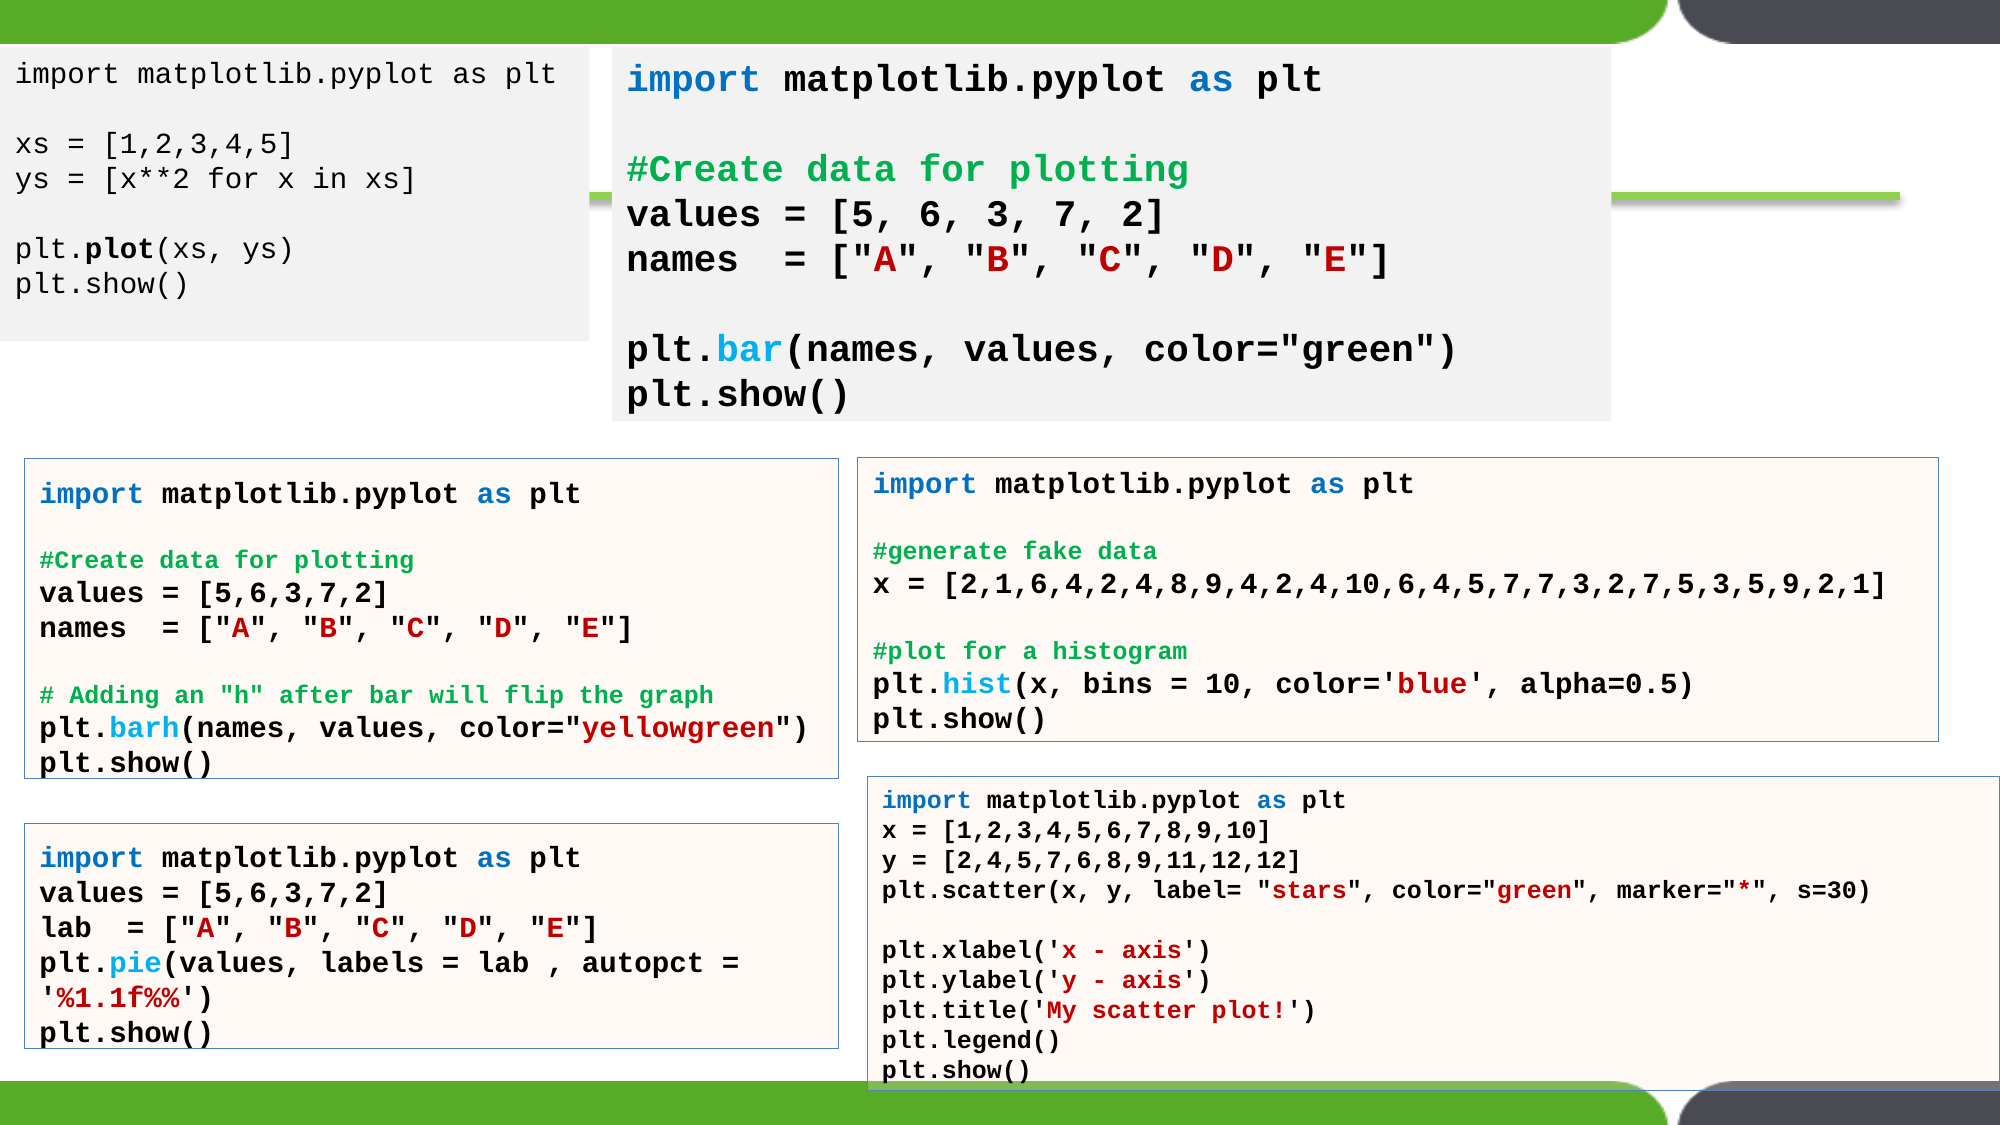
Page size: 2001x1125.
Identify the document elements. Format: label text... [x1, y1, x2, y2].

text_box import matplotlib.pyplot as plt #Create data for plotting values = [5,6,3,7,2] names = ["A", "B", "C", "D", "E"] # Adding an "h" after bar will flip the graph plt.barh(names, values, color="yellowgreen") plt.show() [24, 458, 839, 779]
text_box import matplotlib.pyplot as plt values = [5,6,3,7,2] lab = ["A", "B", "C", "D", "E"] plt.pie(values, labels = lab , autopct = '%1.1f%%') plt.show() [24, 823, 839, 1049]
text_box import matplotlib.pyplot as plt x = [1,2,3,4,5,6,7,8,9,10] y = [2,4,5,7,6,8,9,11,12,12] plt.scatter(x, y, label= "stars", color="green", marker="*", s=30) plt.xlabel('x - axis') plt.ylabel('y - axis') plt.title('My scatter plot!') plt.legend() plt.show() [867, 776, 2000, 1091]
text_box import matplotlib.pyplot as plt #generate fake data x = [2,1,6,4,2,4,8,9,4,2,4,10,6,4,5,7,7,3,2,7,5,3,5,9,2,1] #plot for a histogram plt.hist(x, bins = 10, color='blue', alpha=0.5) plt.show() [857, 457, 1939, 742]
text_box import matplotlib.pyplot as plt #Create data for plotting values = [5, 6, 3, 7, 2] names = ["A", "B", "C", "D", "E"] plt.bar(names, values, color="green") plt.show() [611, 46, 1612, 422]
text_box import matplotlib.pyplot as plt xs = [1,2,3,4,5] ys = [x**2 for x in xs] plt.plot(xs, ys) plt.show() [0, 46, 590, 342]
slide_number [1690, 1091, 2000, 1125]
